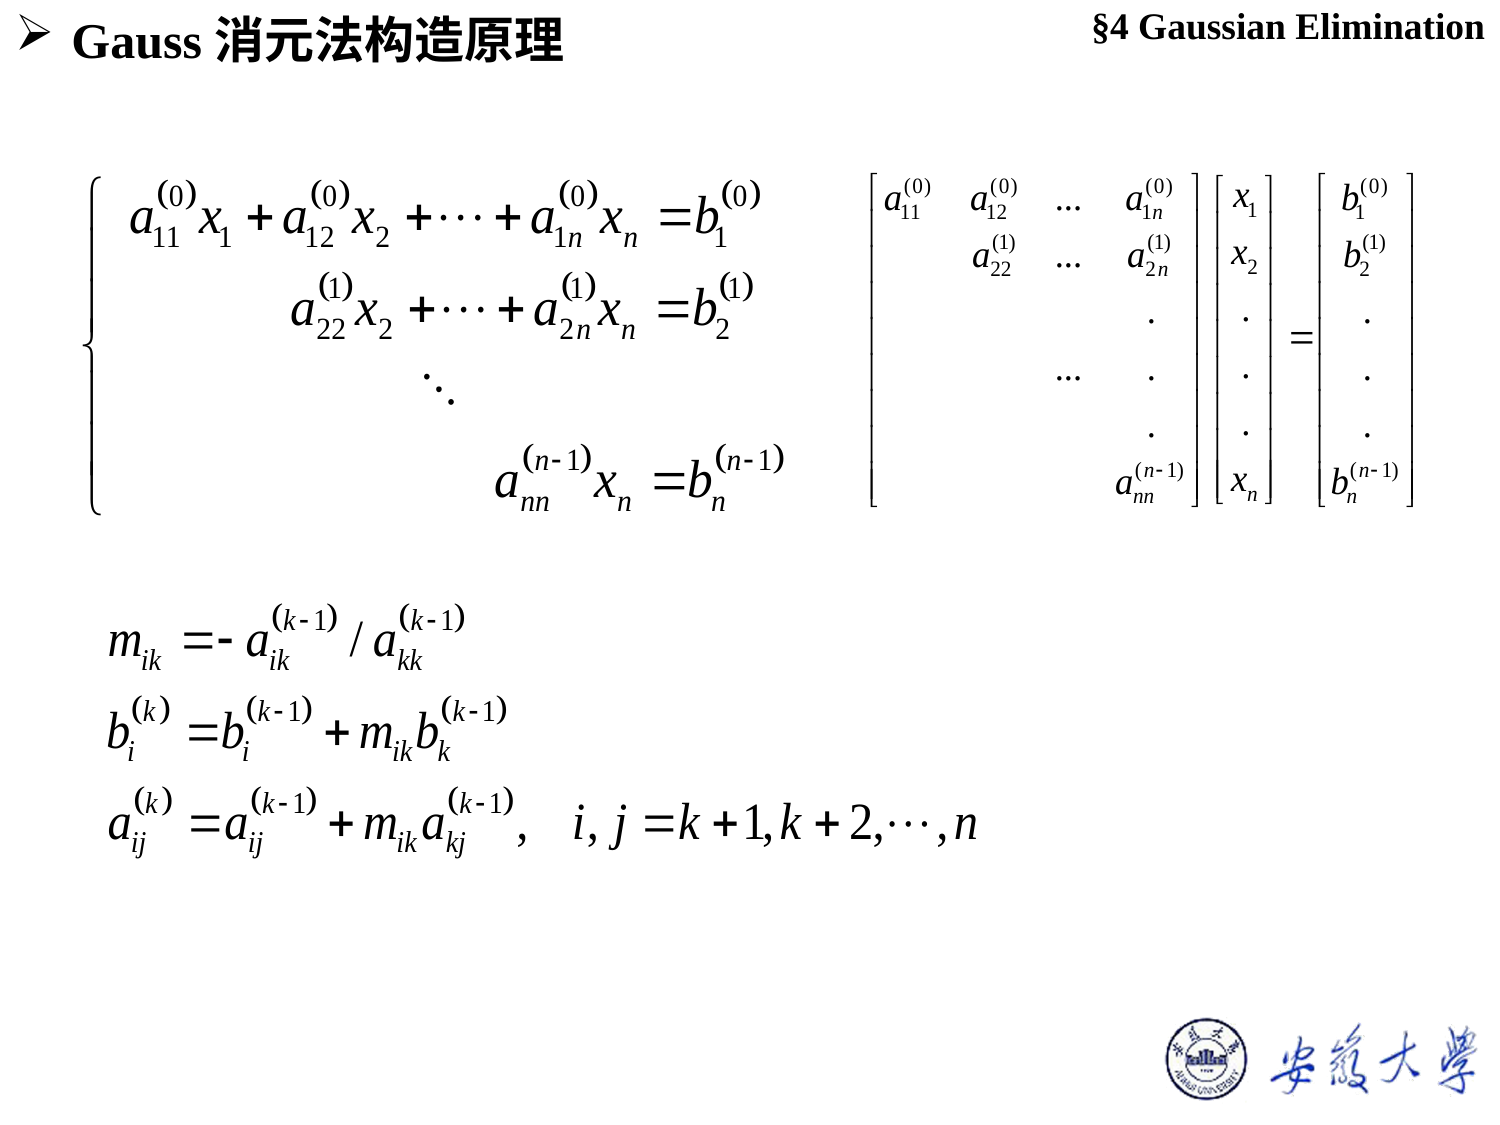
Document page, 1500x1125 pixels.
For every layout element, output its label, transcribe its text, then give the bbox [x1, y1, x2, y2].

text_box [861, 163, 1429, 516]
picture [1151, 985, 1500, 1125]
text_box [71, 163, 813, 530]
text_box §4 Gaussian Elimination [812, 0, 1500, 50]
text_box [100, 595, 987, 870]
text_box Gauss消元法构造原理 [0, 1, 1126, 77]
